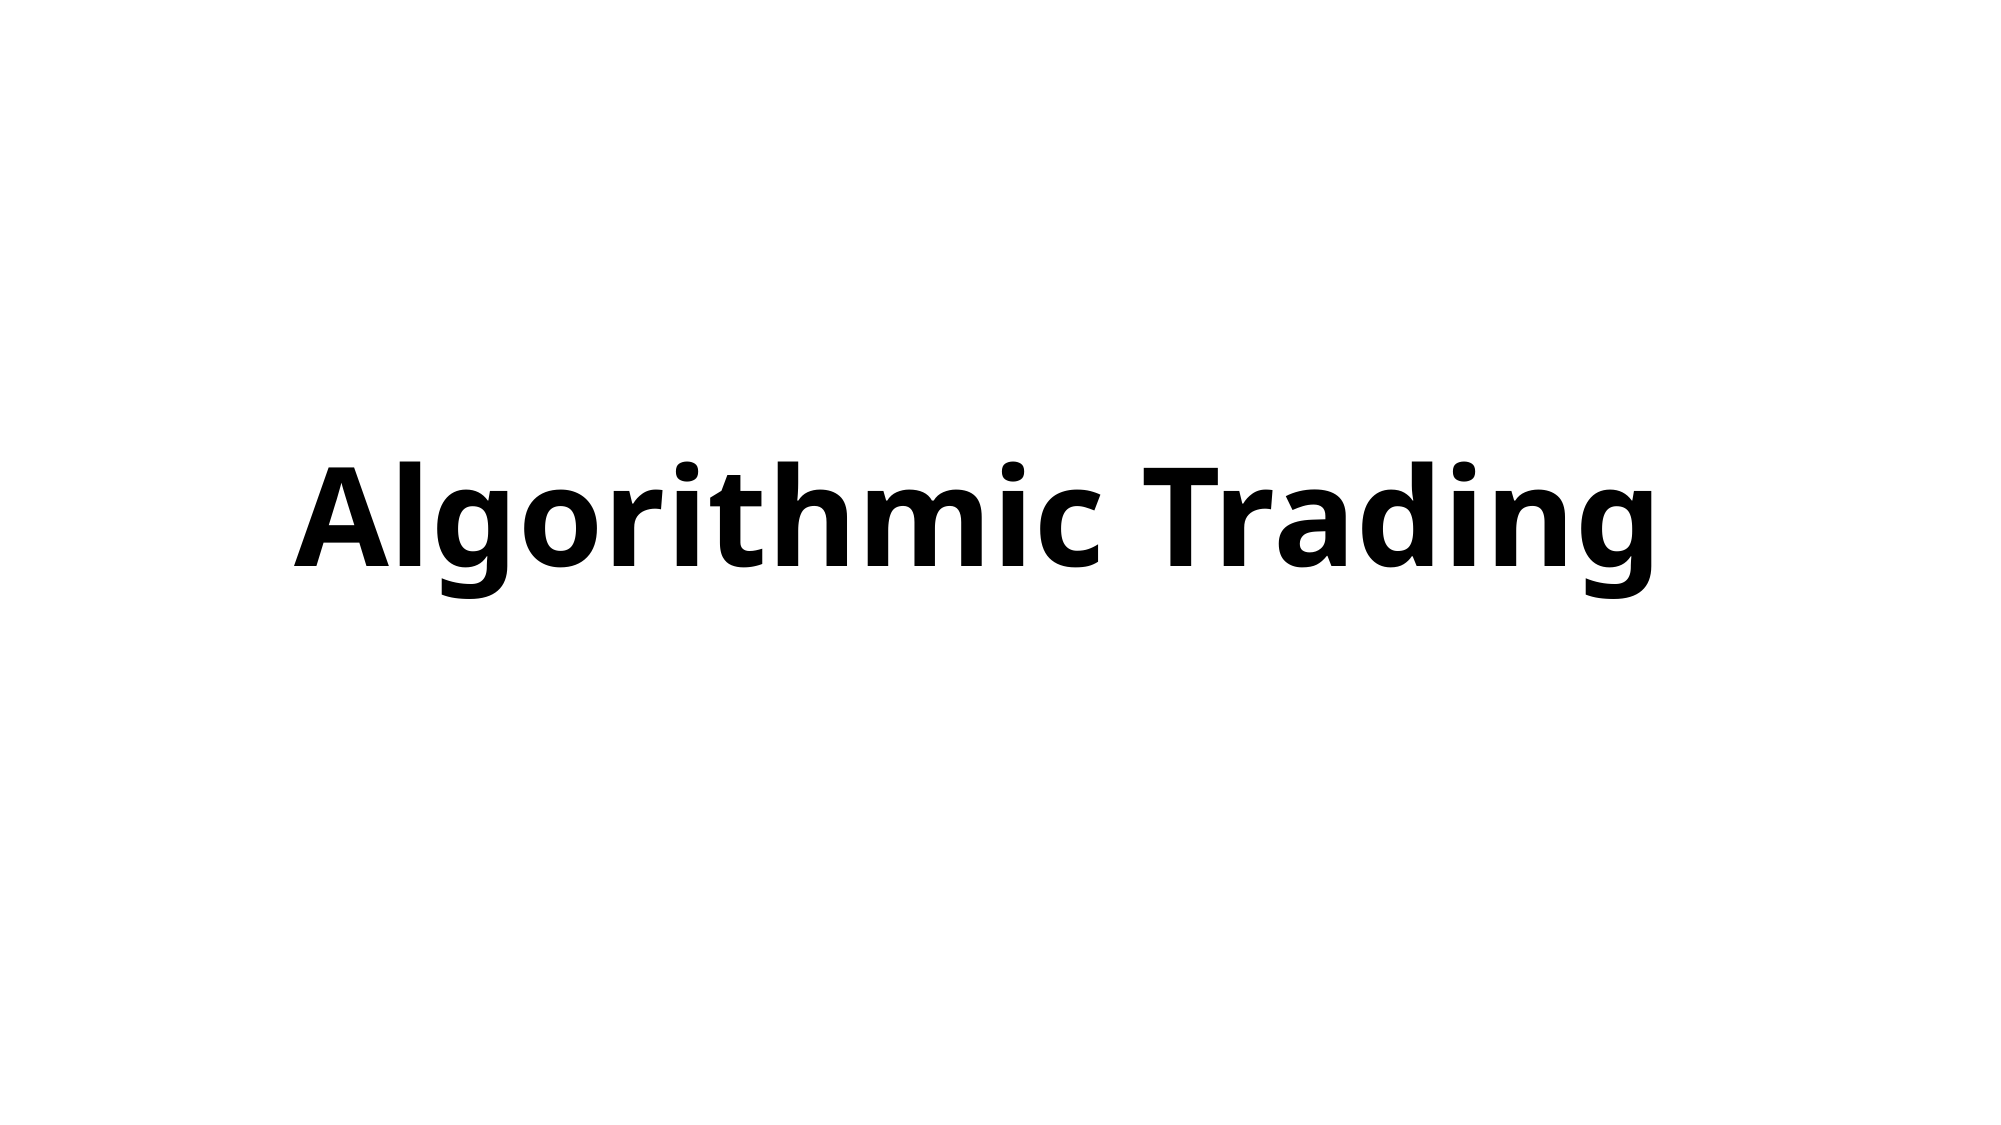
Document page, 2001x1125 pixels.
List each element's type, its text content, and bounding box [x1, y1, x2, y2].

title Algorithmic Trading [116, 413, 1842, 631]
